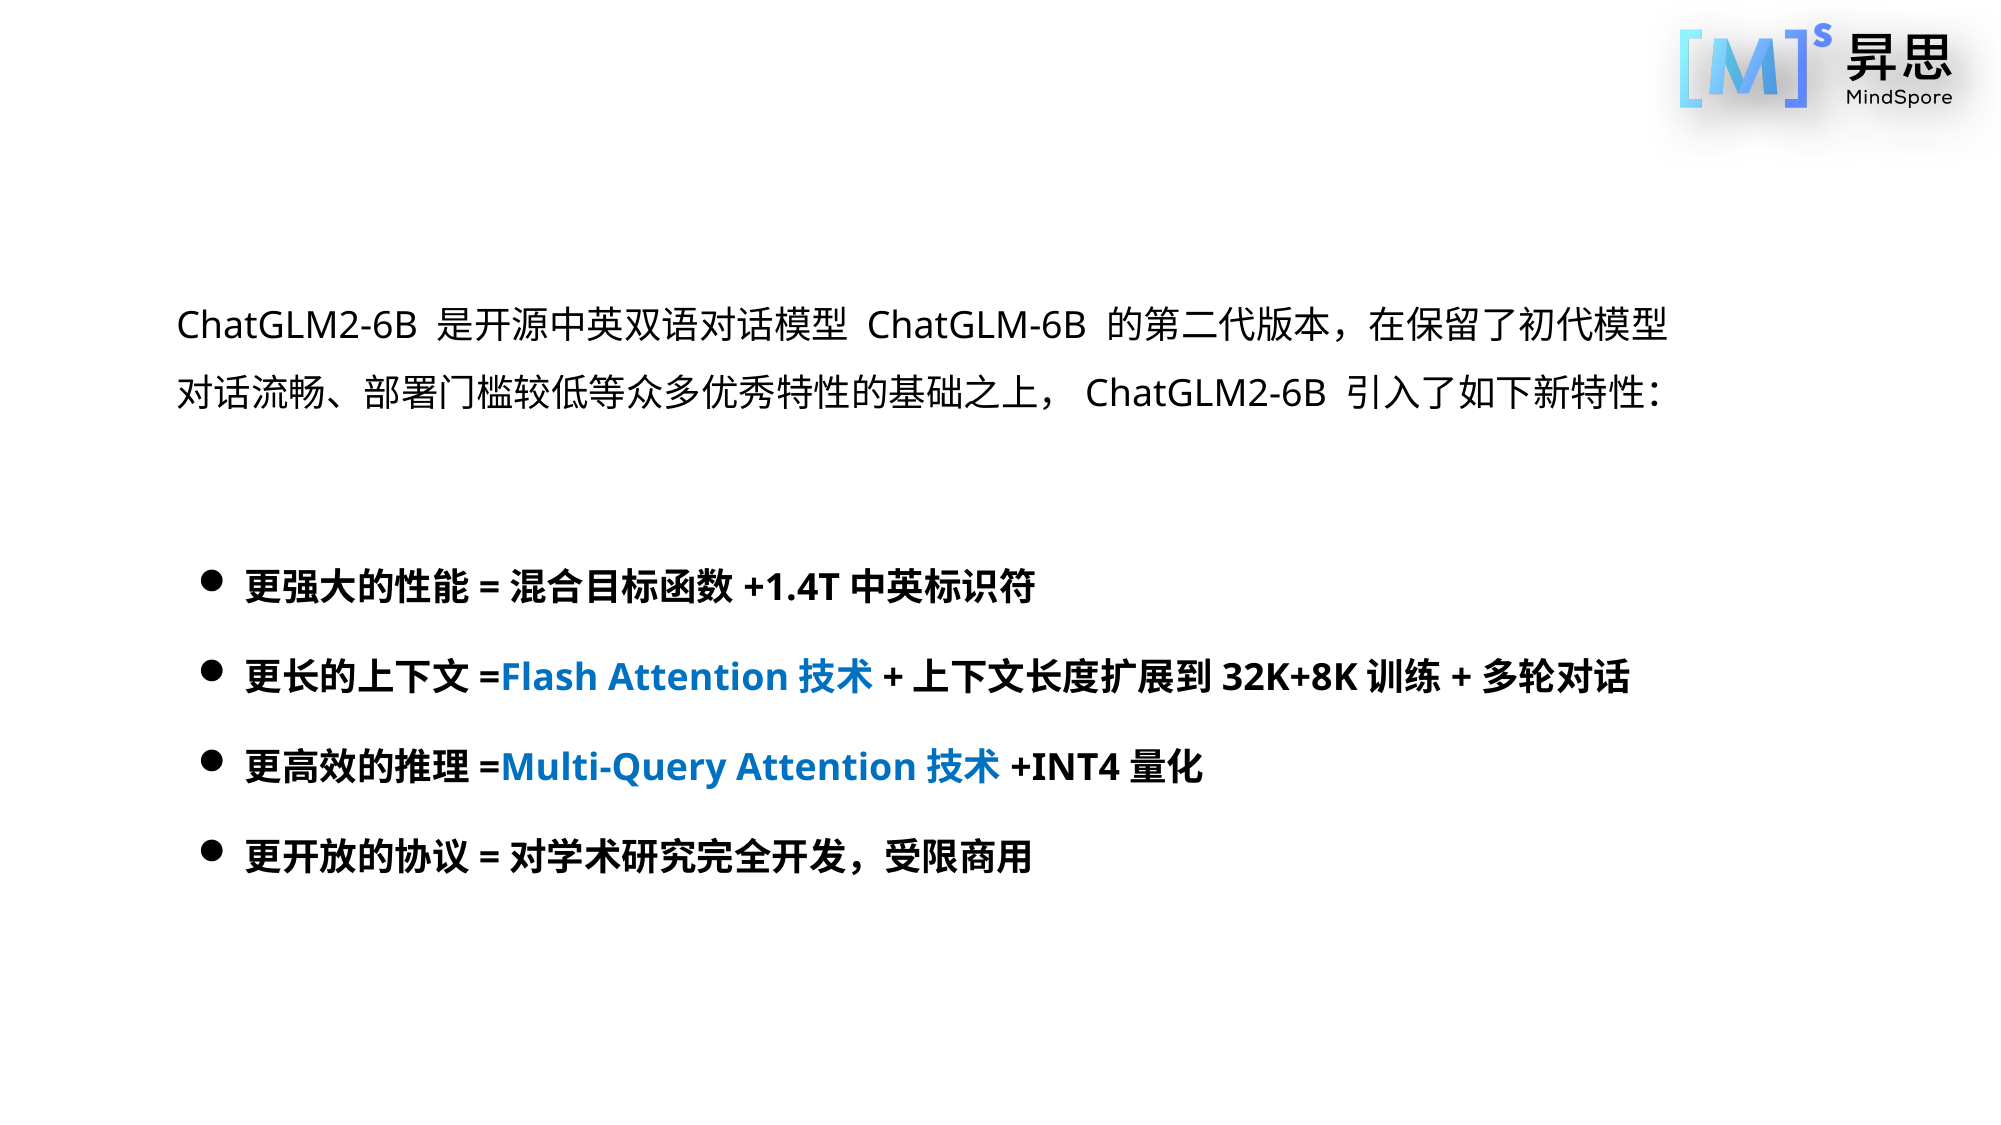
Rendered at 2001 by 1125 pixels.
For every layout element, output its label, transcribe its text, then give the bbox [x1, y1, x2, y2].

picture [1680, 23, 1952, 108]
text_box ChatGLM2-6B 是开源中英双语对话模型 ChatGLM-6B 的第二代版本，在保留了初代模型对话流畅、部署门槛较低等众多优秀特性的基础之上，ChatGLM2-6B 引入了如下新特性： [161, 271, 1717, 422]
text_box 更强大的性能=混合目标函数+1.4T中英标识符 更长的上下文=Flash Attention技术+上下文长度扩展到32K+8K训练+多轮对话 更高效的推理=Multi-Query Attention技术+INT4量化 更开放的协议=对学术研究完全开发，受限商用 [183, 510, 1695, 886]
